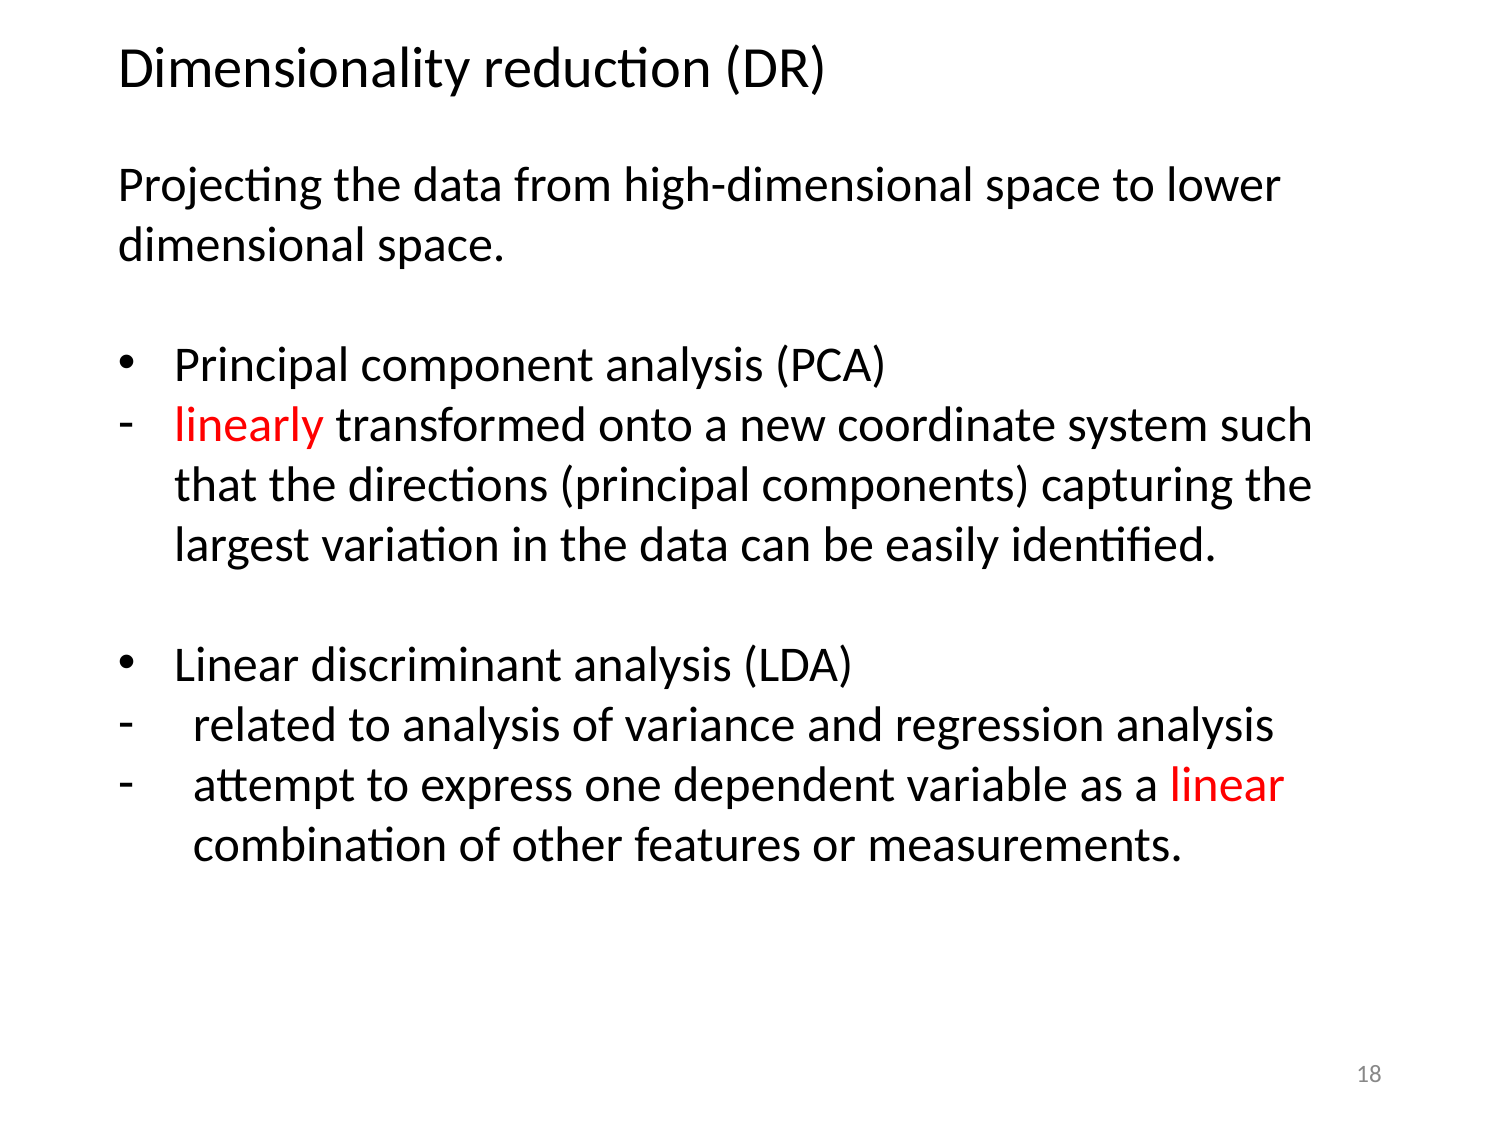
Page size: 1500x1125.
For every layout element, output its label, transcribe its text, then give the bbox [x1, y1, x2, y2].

title Dimensionality reduction (DR) [103, 59, 1397, 144]
slide_number 18 [1059, 1042, 1397, 1103]
text_box Projecting the data from high-dimensional space to lower dimensional space. Principal component analysis (PCA) linearly transformed onto a new coordinate system such that the directions (principal components) capturing the largest variation in the data can be easily identified. Linear discriminant analysis (LDA) related to analysis of variance and regression analysis attempt to express one dependent variable as a linear combination of other features or measurements. [103, 144, 1397, 879]
